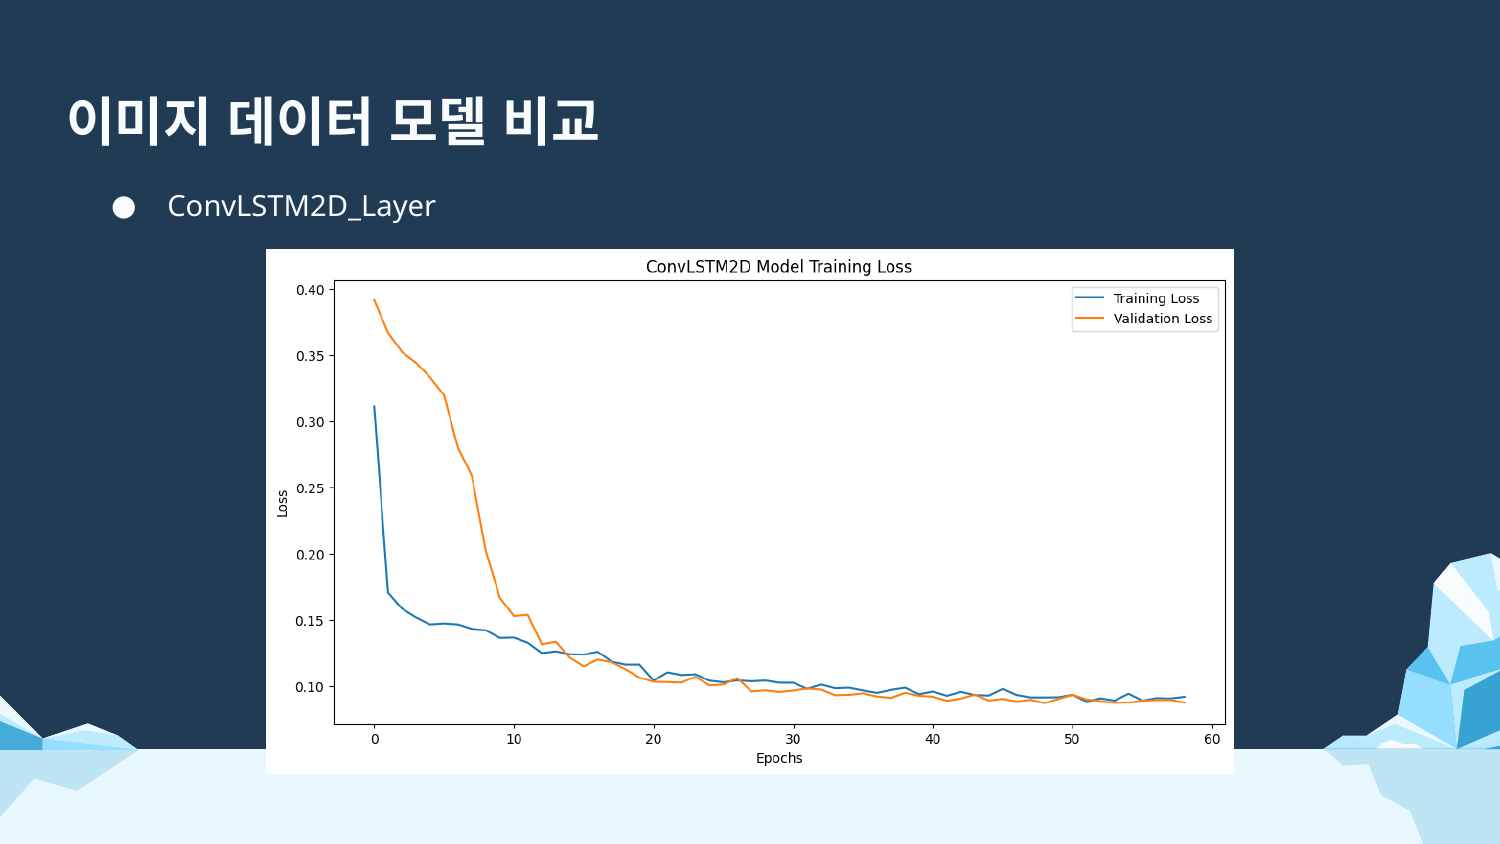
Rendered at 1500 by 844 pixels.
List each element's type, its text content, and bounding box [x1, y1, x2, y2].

list ConvLSTM2D_Layer [77, 166, 861, 672]
picture [265, 248, 1234, 774]
text_box 이미지 데이터 모델 비교 [51, 72, 1449, 167]
